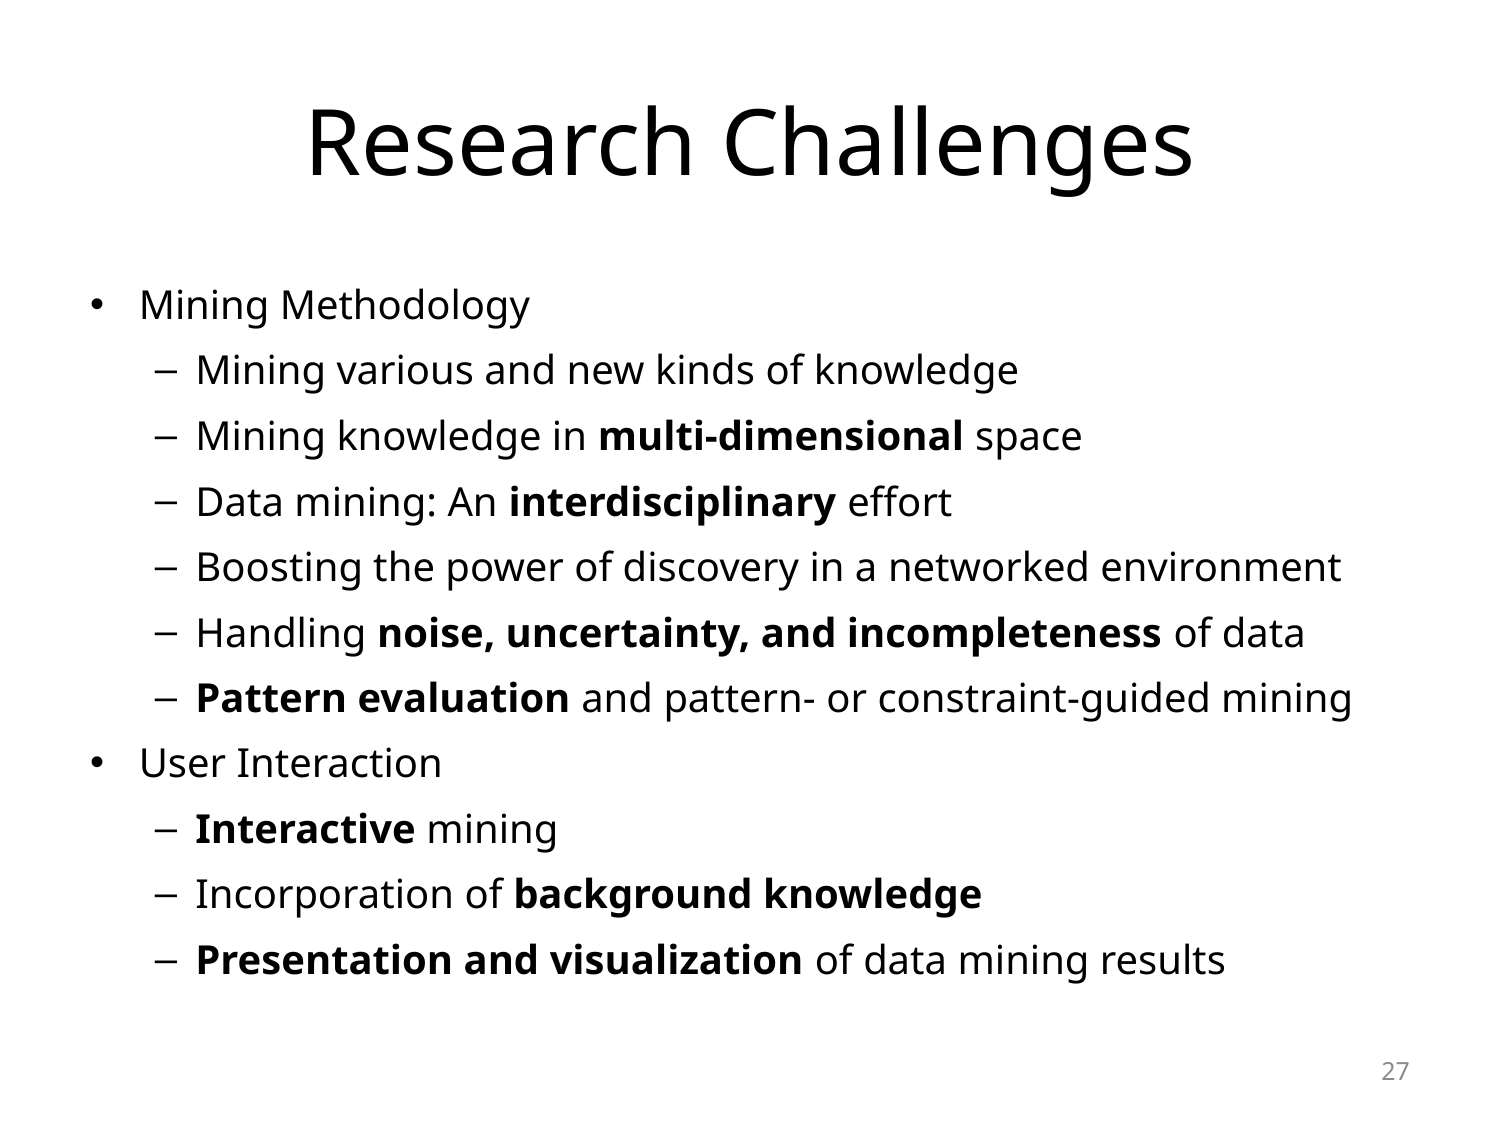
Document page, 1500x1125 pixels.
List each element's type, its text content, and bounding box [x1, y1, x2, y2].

title Research Challenges [75, 45, 1425, 233]
slide_number 27 [1074, 1042, 1425, 1103]
list Mining Methodology Mining various and new kinds of knowledge Mining knowledge in multi-dimensional space Data mining: An interdisciplinary effort Boosting the power of discovery in a networked environment Handling noise, uncertainty, and incompleteness of data Pattern evaluation and pattern- or constraint-guided mining User Interaction Interactive mining Incorporation of background knowledge Presentation and visualization of data mining results [75, 262, 1425, 1005]
